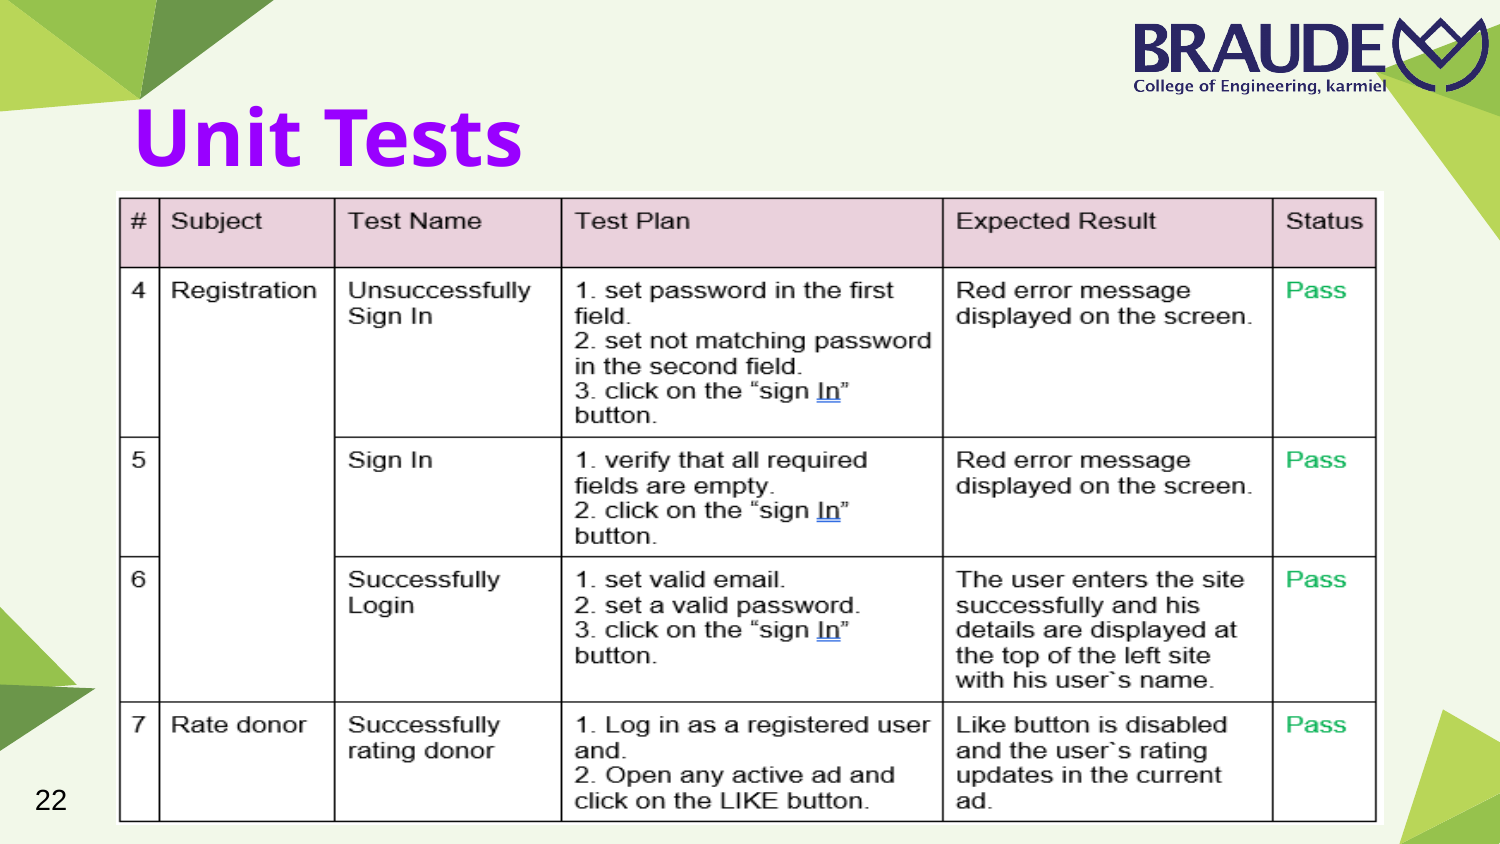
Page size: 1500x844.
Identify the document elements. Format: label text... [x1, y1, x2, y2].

picture [1114, 8, 1500, 101]
picture [116, 191, 1384, 825]
title Unit Tests [116, 71, 1384, 191]
text_box 22 [19, 773, 109, 824]
